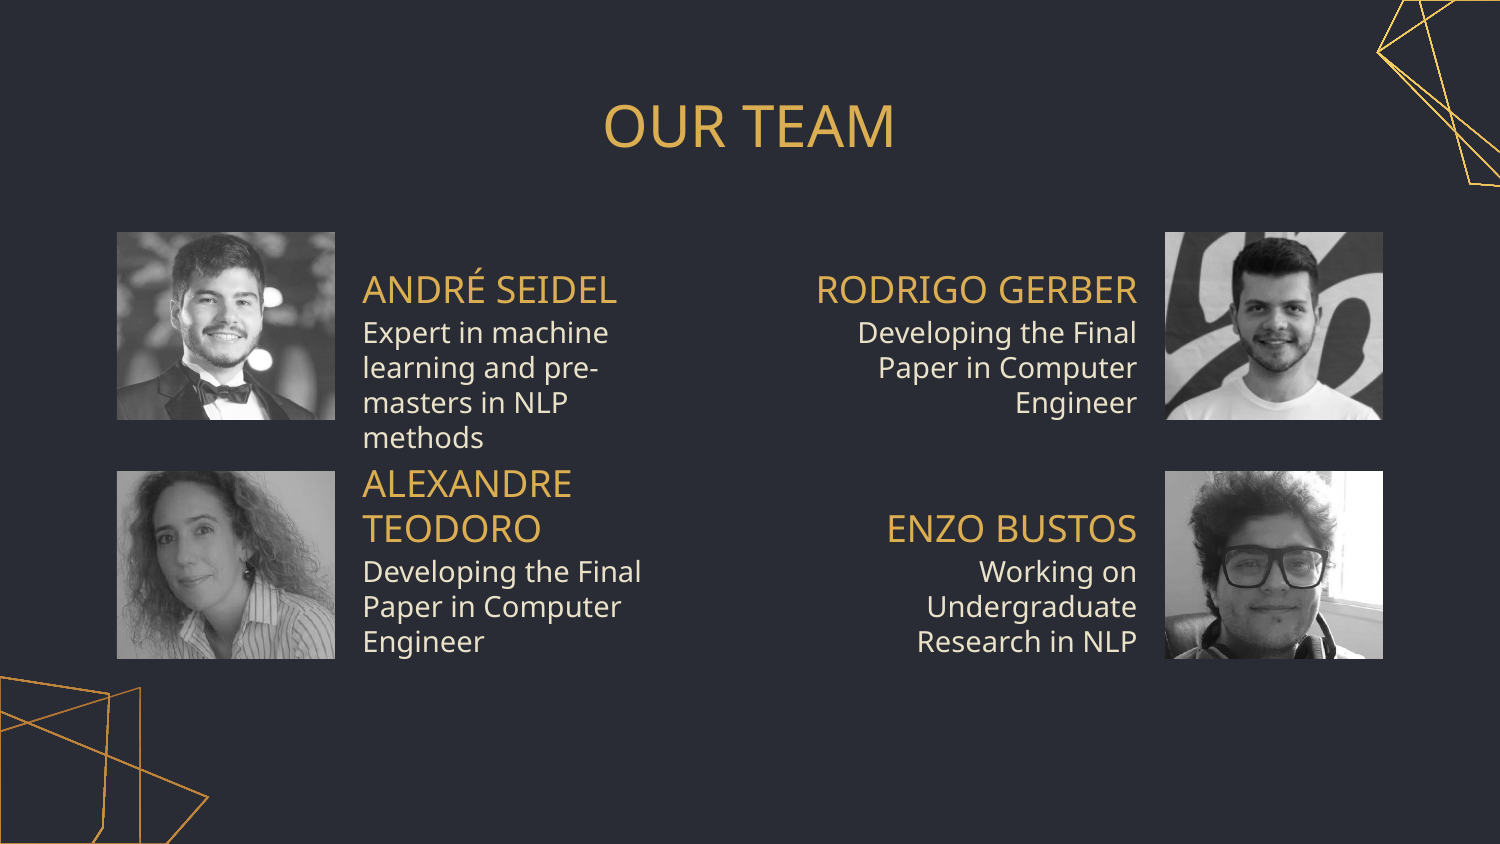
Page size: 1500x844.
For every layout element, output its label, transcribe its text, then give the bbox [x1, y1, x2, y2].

subtitle ANDRÉ SEIDEL [347, 267, 709, 299]
subtitle RODRIGO GERBER [791, 267, 1153, 299]
subtitle ENZO BUSTOS [791, 506, 1153, 538]
subtitle Working on Undergraduate Research in NLP [791, 538, 1153, 671]
picture [1164, 231, 1384, 420]
subtitle Developing the Final Paper in Computer Engineer [347, 566, 709, 671]
subtitle Developing the Final Paper in Computer Engineer [791, 299, 1153, 432]
subtitle Expert in machine learning and pre-masters in NLP methods [347, 299, 709, 432]
picture [116, 231, 336, 420]
picture [116, 470, 336, 659]
title OUR TEAM [327, 88, 1173, 160]
picture [1164, 470, 1384, 659]
subtitle ALEXANDRE TEODORO [347, 506, 709, 566]
